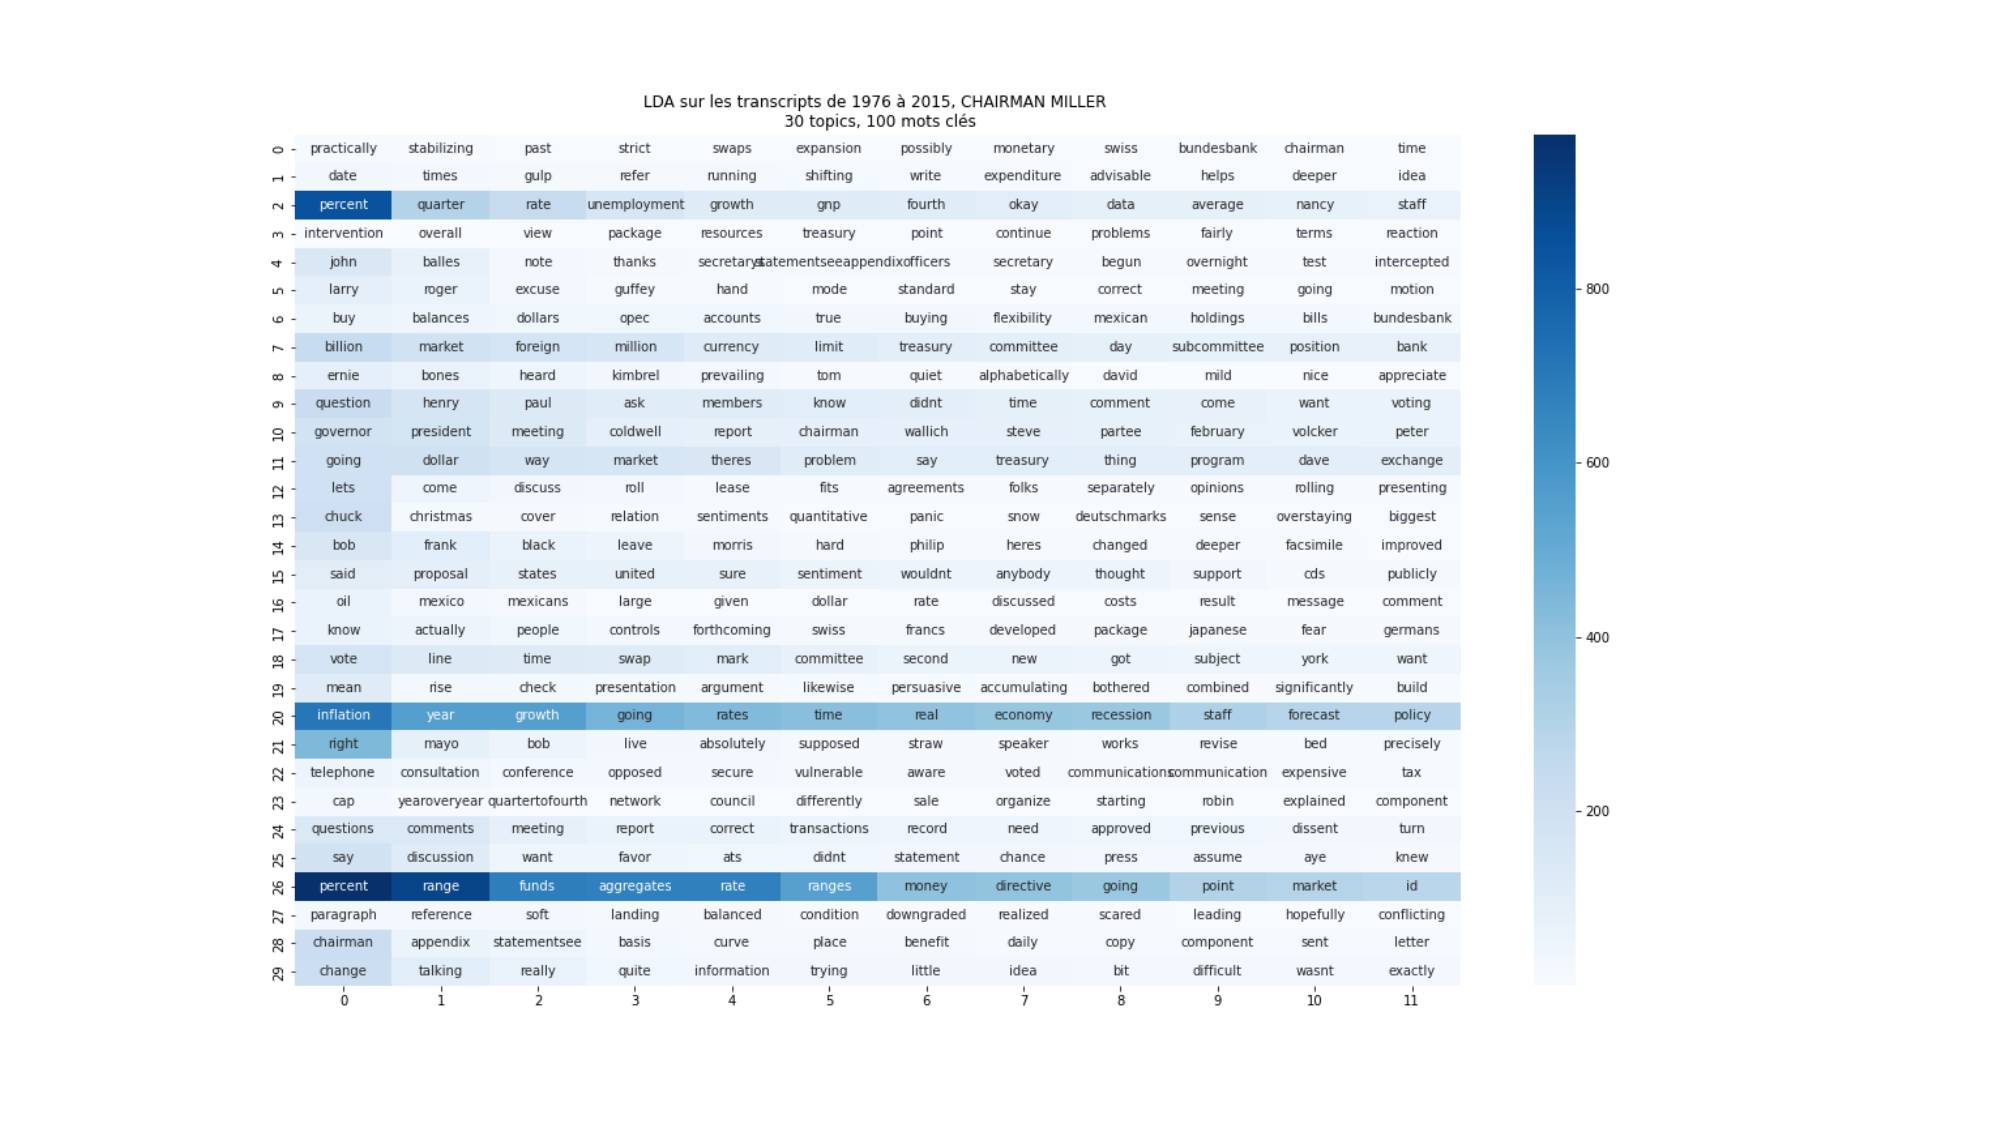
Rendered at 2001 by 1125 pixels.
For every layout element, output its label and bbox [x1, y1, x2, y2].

list [60, 0, 1940, 1125]
